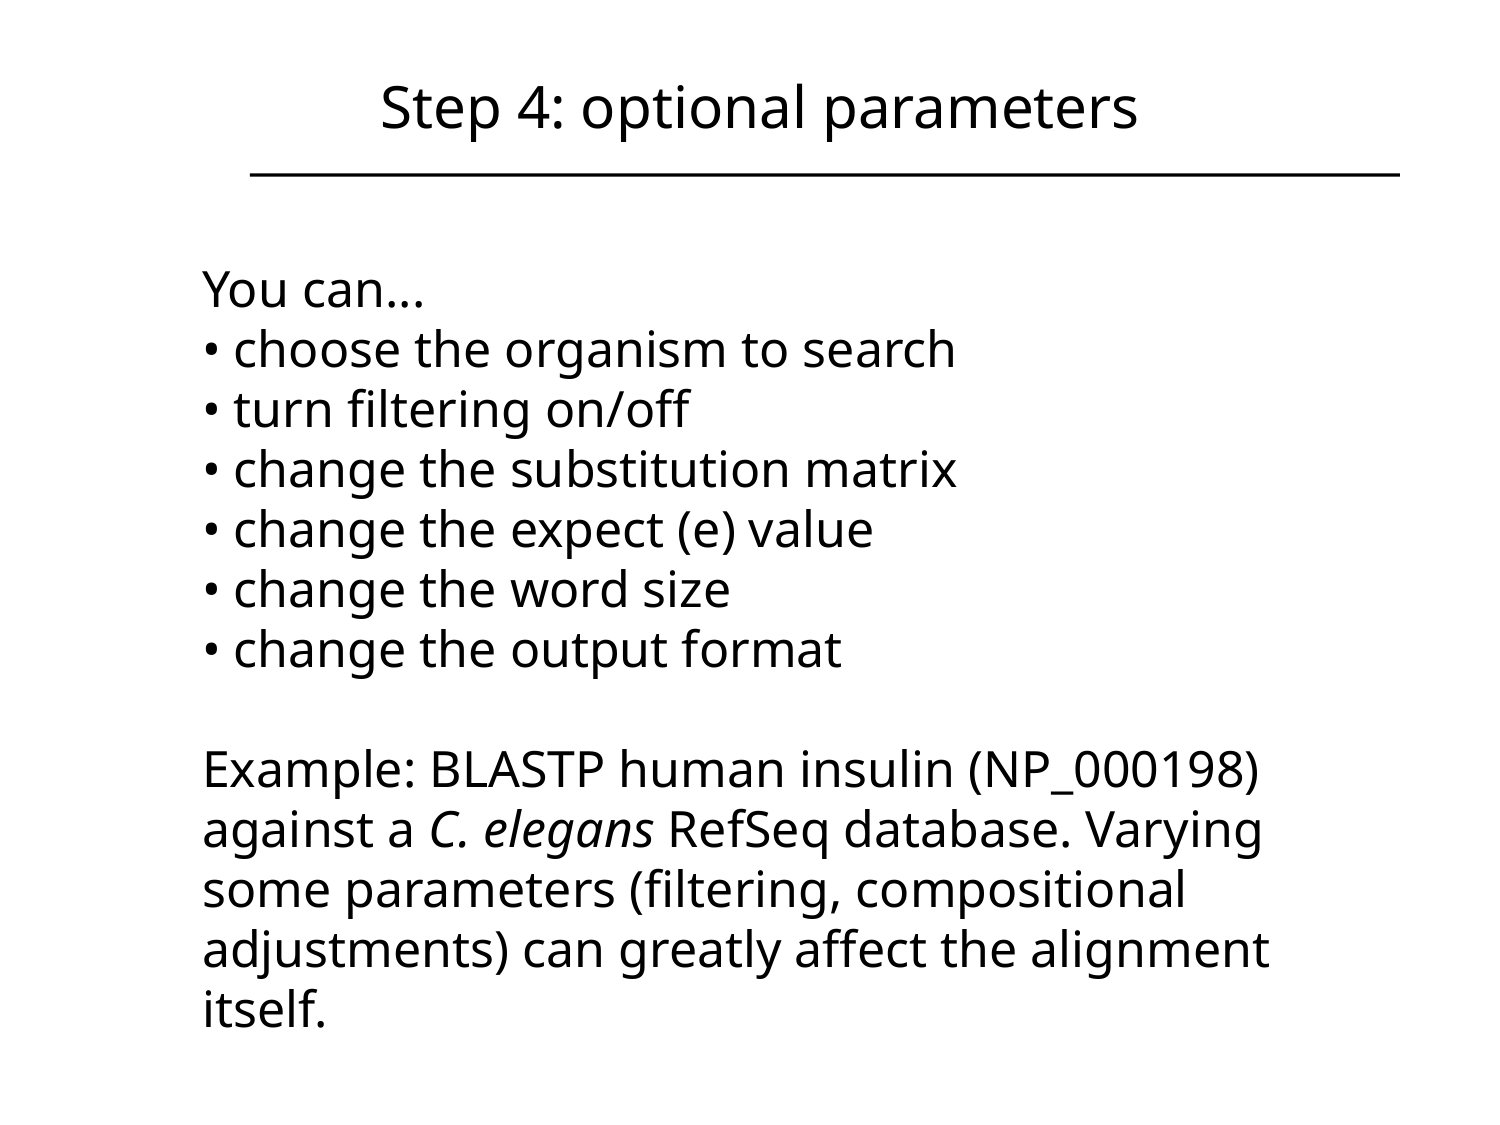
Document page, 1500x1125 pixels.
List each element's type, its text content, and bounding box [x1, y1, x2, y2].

text_box You can... • choose the organism to search • turn filtering on/off • change the substitution matrix • change the expect (e) value • change the word size • change the output format Example: BLASTP human insulin (NP_000198) against a C. elegans RefSeq database. Varying some parameters (filtering, compositional adjustments) can greatly affect the alignment itself. [187, 249, 1358, 1045]
text_box Step 4: optional parameters [365, 62, 1170, 148]
